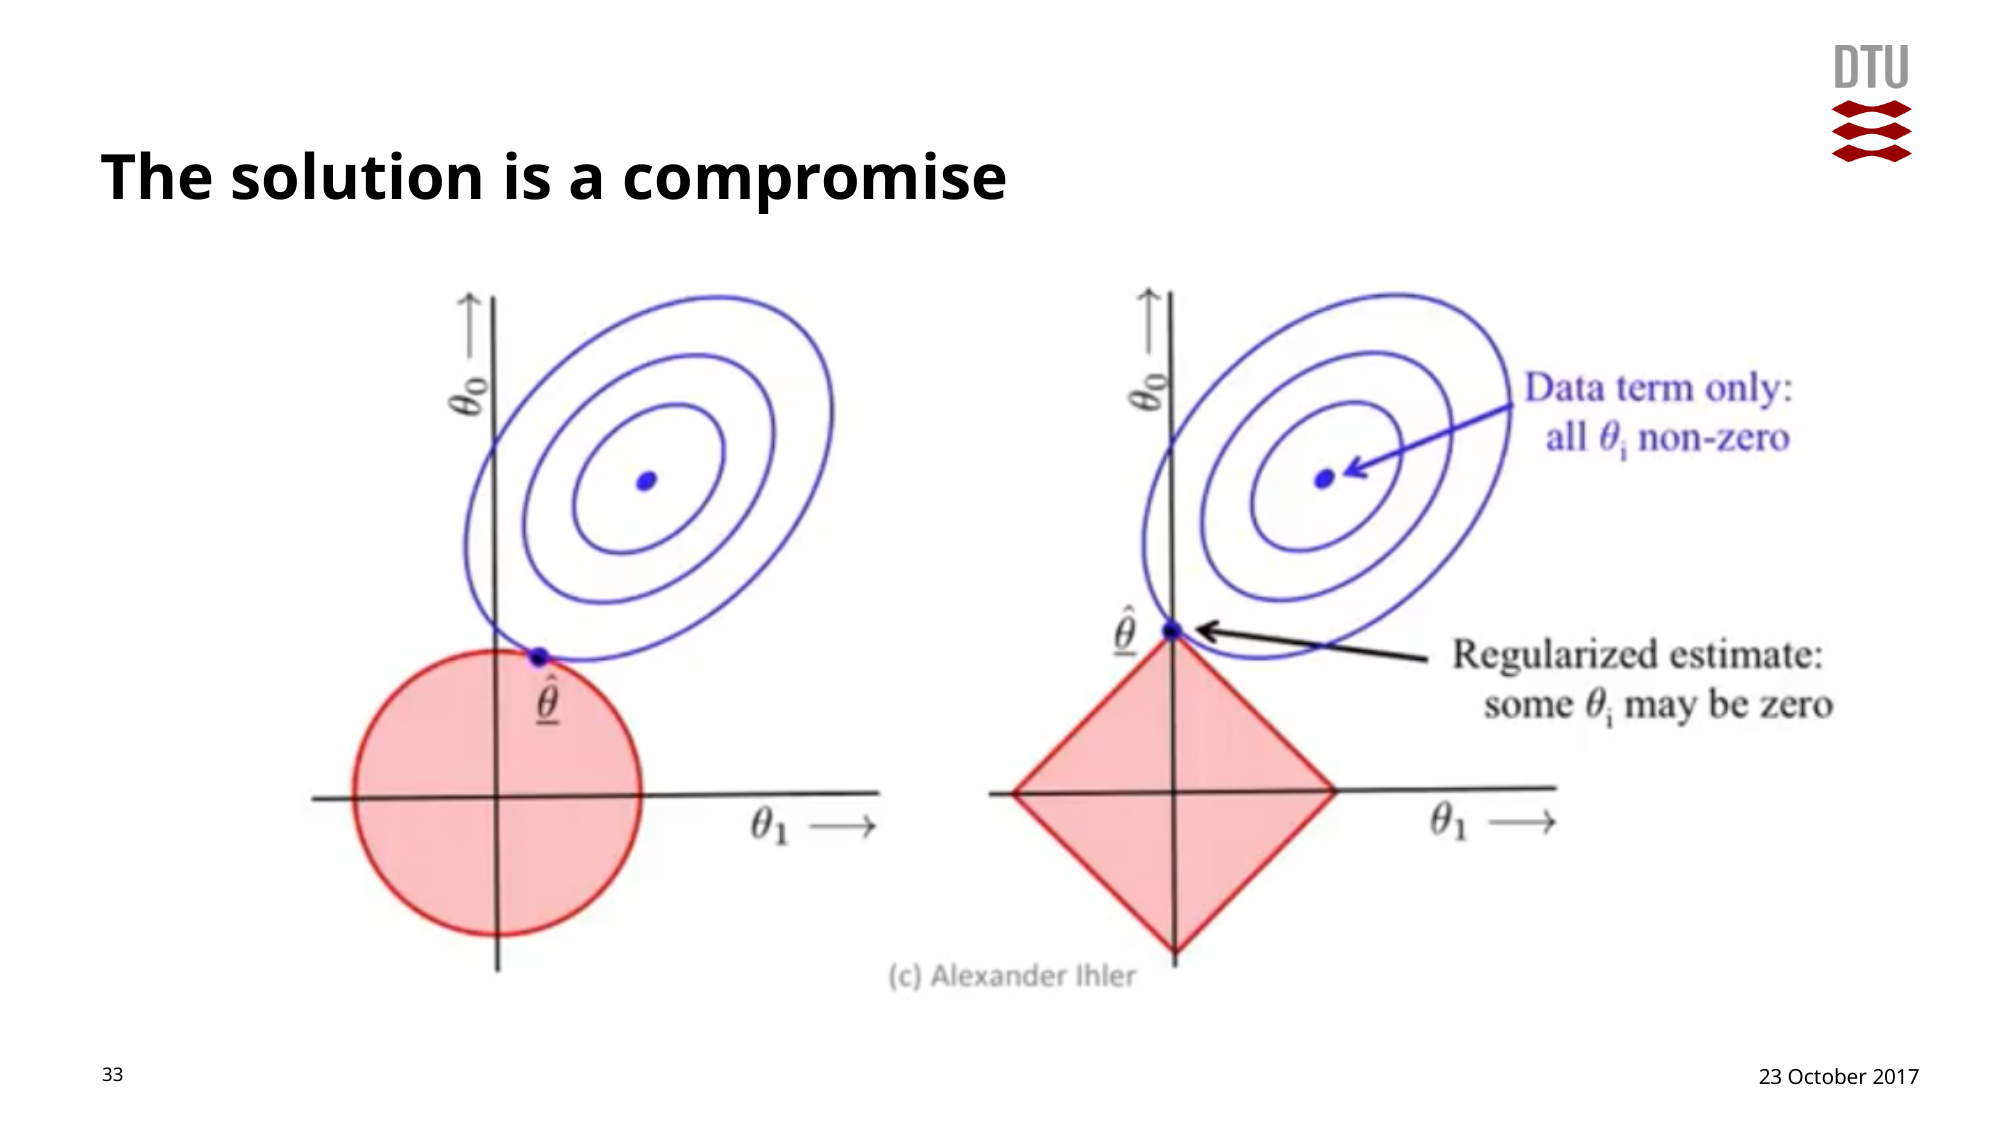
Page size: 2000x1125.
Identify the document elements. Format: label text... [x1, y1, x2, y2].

slide_number 33 [102, 1062, 201, 1113]
picture [1834, 45, 1912, 162]
picture [156, 242, 1855, 1000]
title The solution is a compromise [100, 24, 1834, 212]
